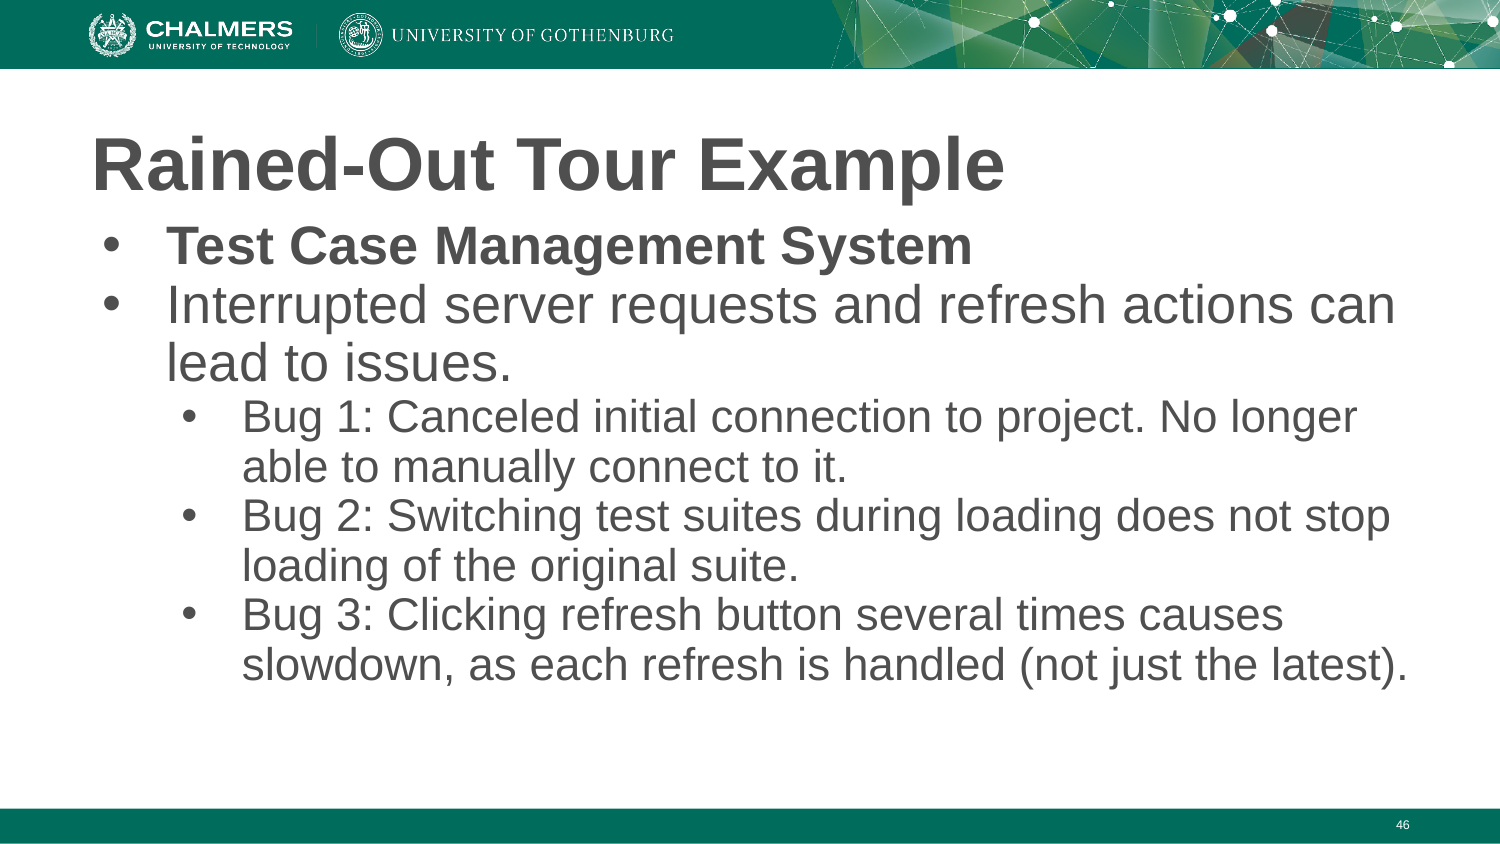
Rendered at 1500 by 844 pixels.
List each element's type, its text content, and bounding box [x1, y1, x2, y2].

list Test Case Management System Interrupted server requests and refresh actions can lead to issues. Bug 1: Canceled initial connection to project. No longer able to manually connect to it. Bug 2: Switching test suites during loading does not stop loading of the original suite. Bug 3: Clicking refresh button several times causes slowdown, as each refresh is handled (not just the latest). [76, 210, 1425, 782]
title Rained-Out Tour Example [76, 100, 1425, 210]
picture [759, 0, 1500, 68]
picture [64, 0, 696, 85]
slide_number ‹#› [1074, 809, 1425, 844]
